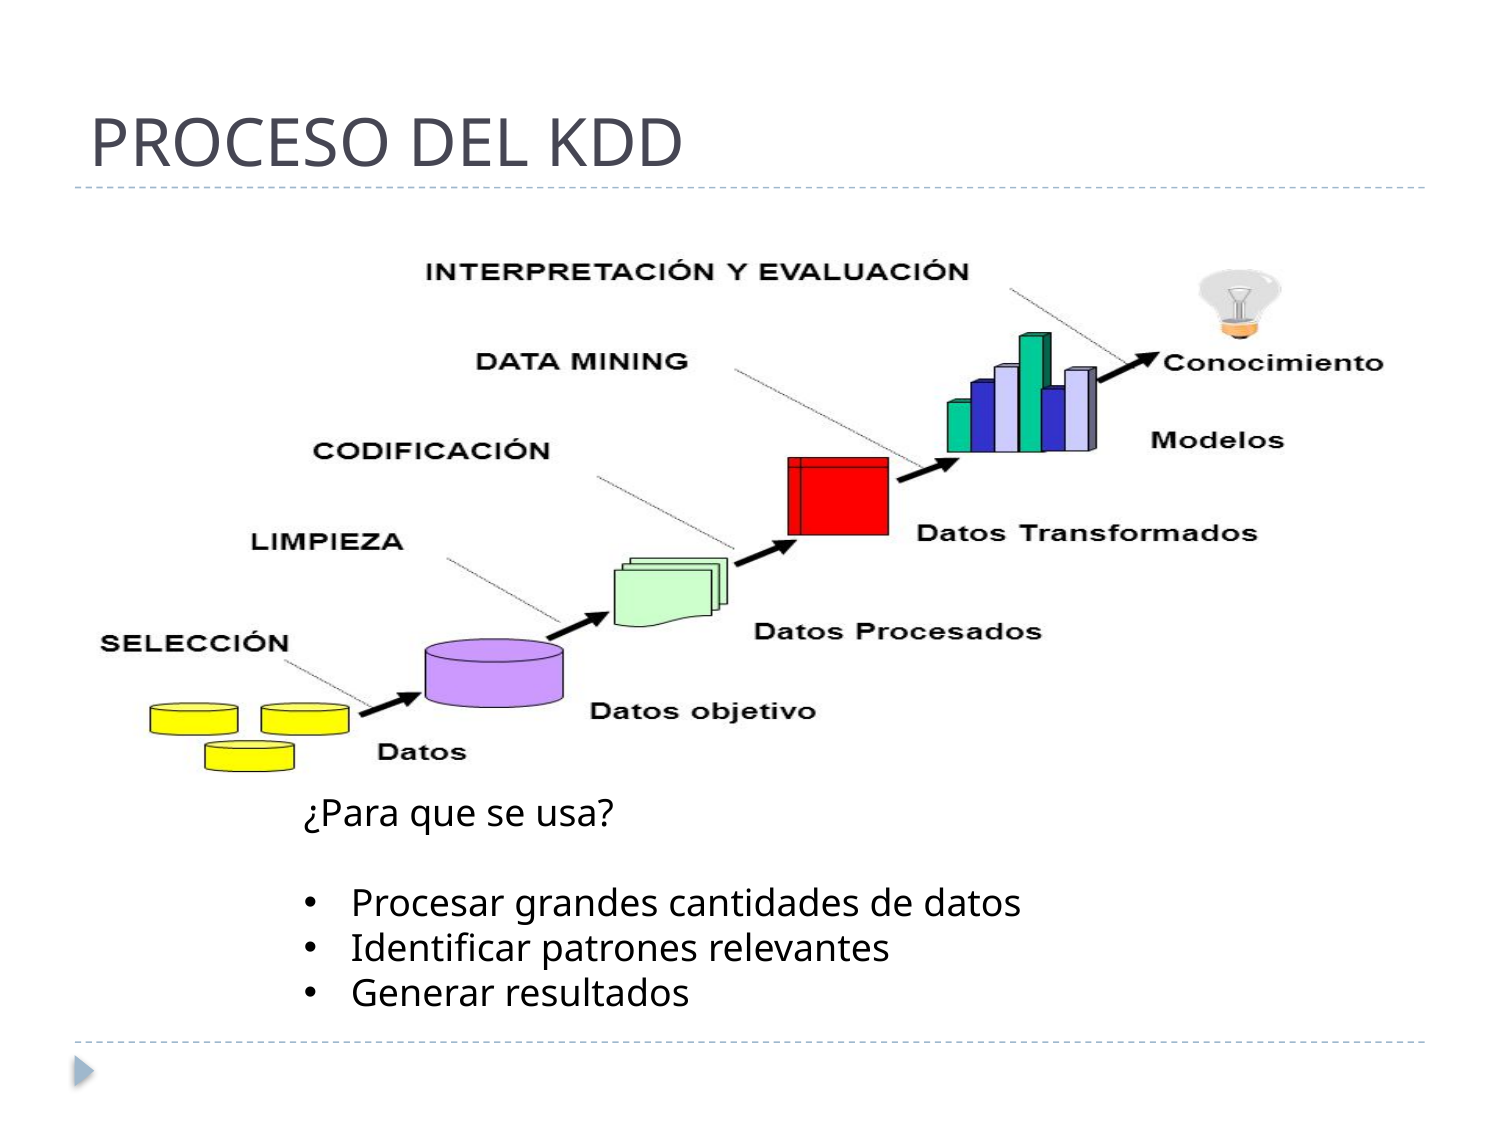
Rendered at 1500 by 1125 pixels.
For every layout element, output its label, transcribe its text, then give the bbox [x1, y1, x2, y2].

picture [90, 217, 1410, 786]
text_box ¿Para que se usa? Procesar grandes cantidades de datos Identificar patrones relevantes Generar resultados [289, 798, 1140, 1021]
title PROCESO DEL KDD [75, 24, 1425, 188]
